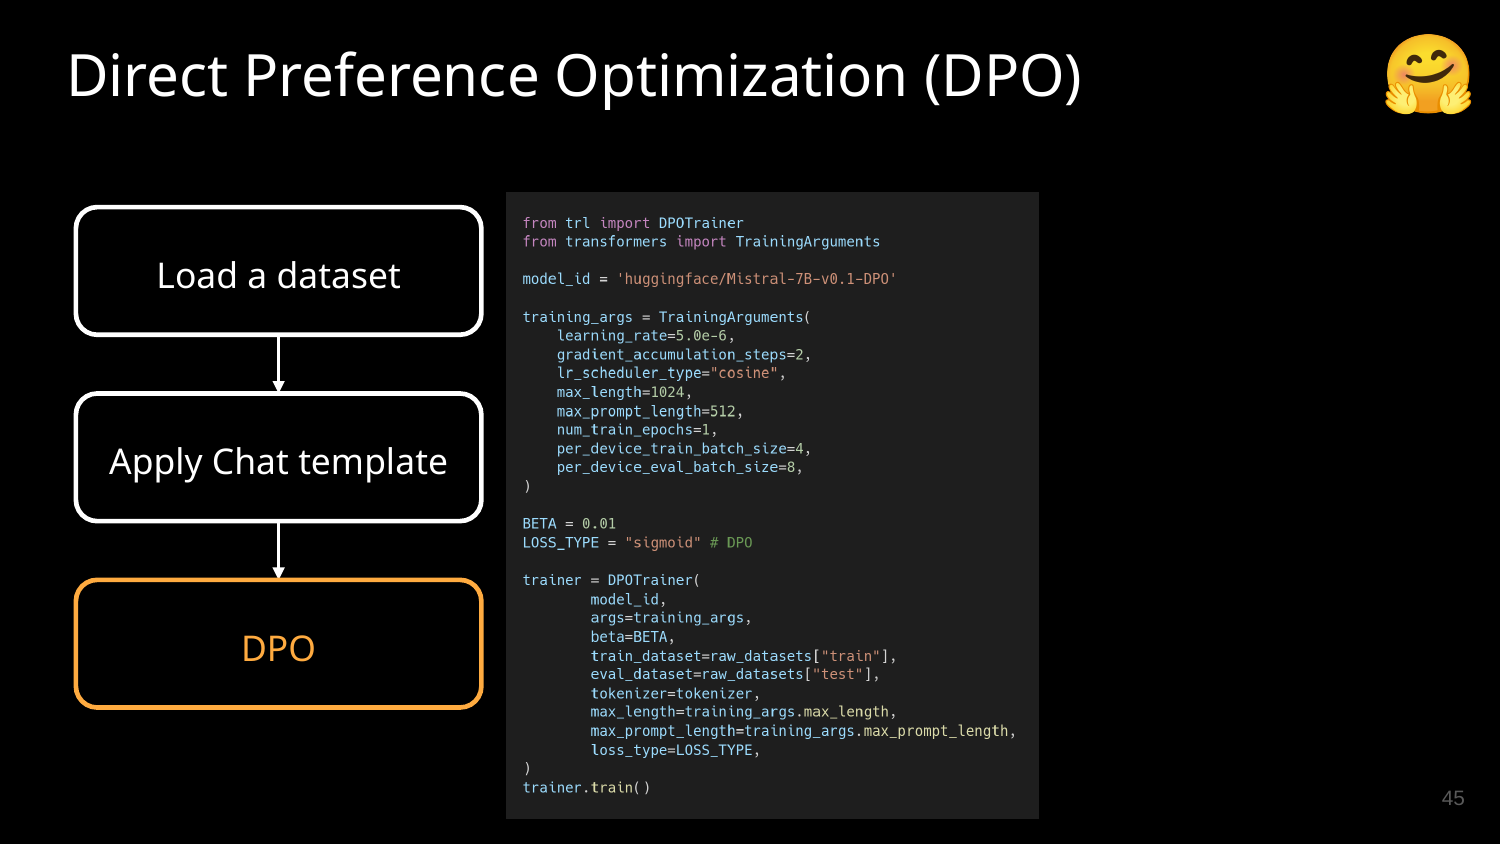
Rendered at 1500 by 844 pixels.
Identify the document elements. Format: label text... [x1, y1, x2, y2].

text_box DPO [75, 579, 482, 708]
picture [506, 191, 1039, 819]
text_box Load a dataset [75, 207, 482, 335]
picture [1383, 29, 1474, 120]
text_box Apply Chat template [75, 393, 482, 522]
title Direct Preference Optimization (DPO) [51, 23, 1449, 117]
slide_number ‹#› [1389, 764, 1480, 830]
